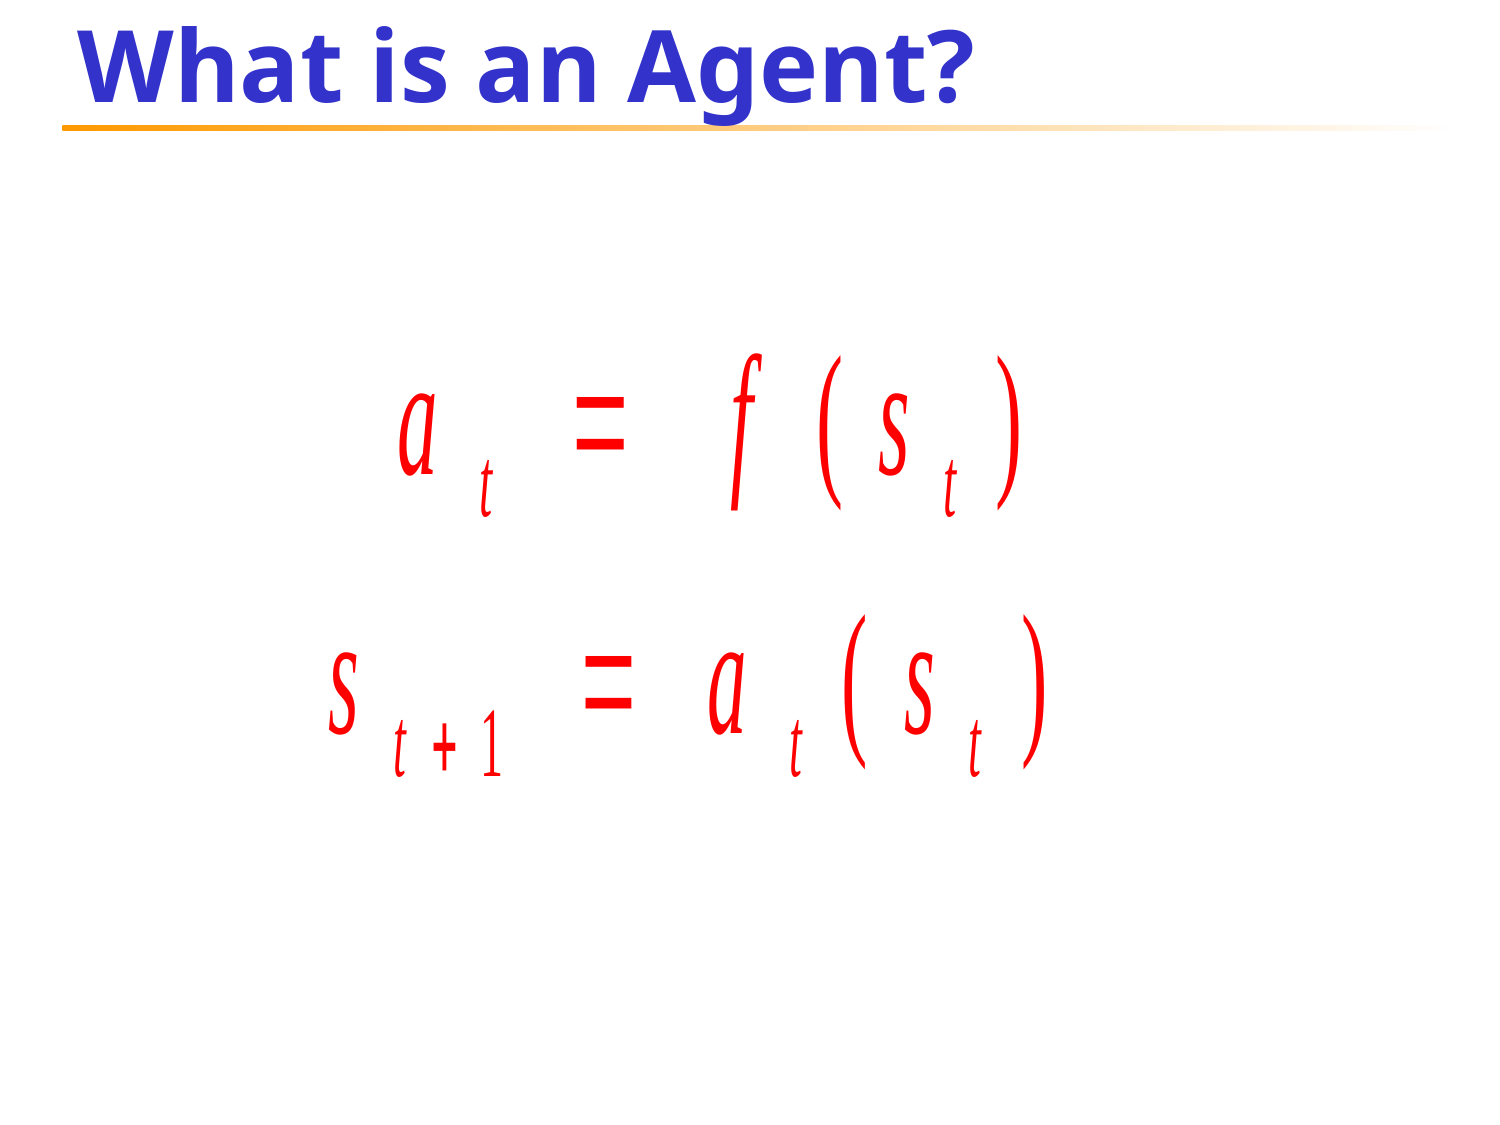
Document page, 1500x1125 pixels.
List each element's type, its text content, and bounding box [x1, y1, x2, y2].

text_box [371, 302, 1072, 550]
title What is an Agent? [62, 0, 1500, 125]
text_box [300, 562, 1097, 810]
